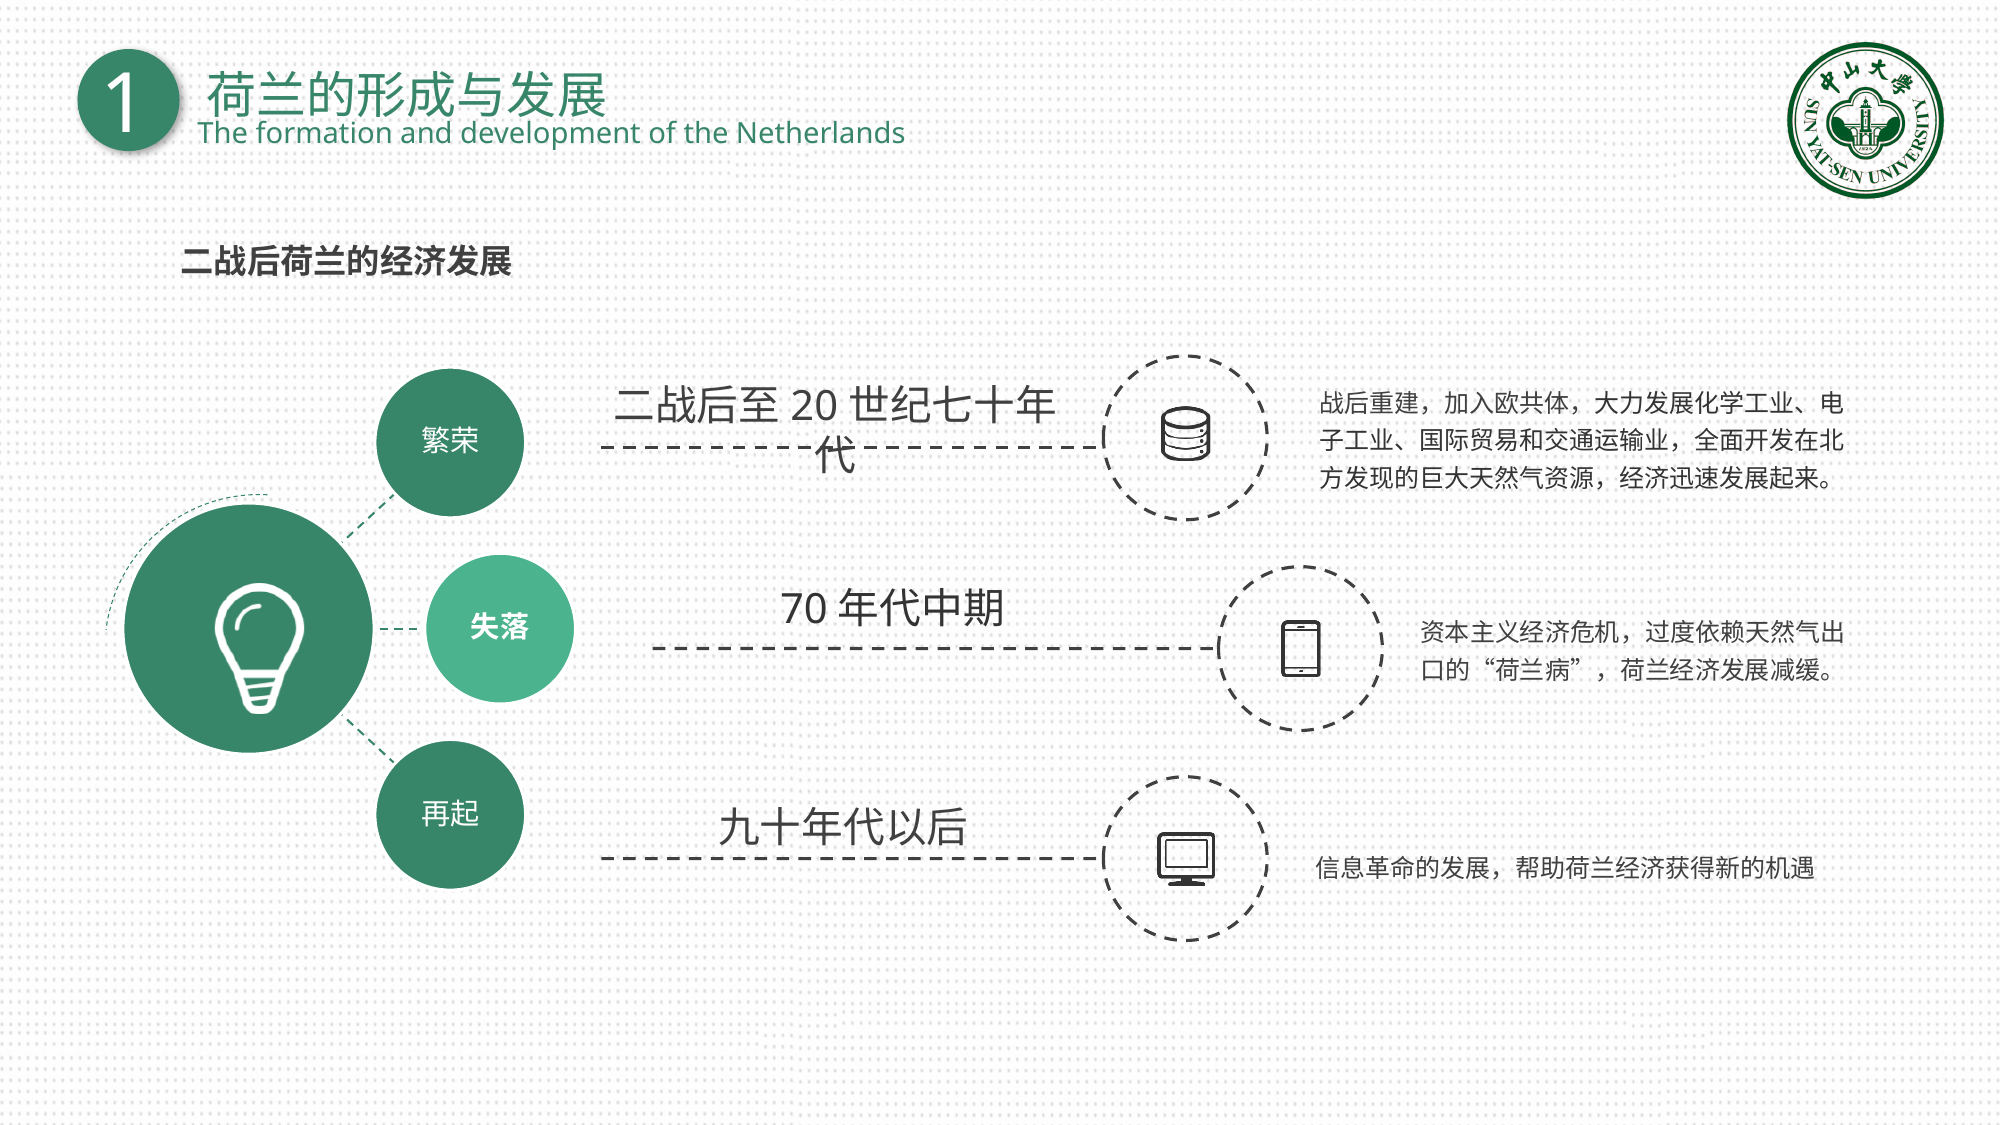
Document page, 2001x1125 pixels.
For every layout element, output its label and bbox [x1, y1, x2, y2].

text_box [77, 355, 1383, 941]
picture [0, 0, 2000, 1125]
